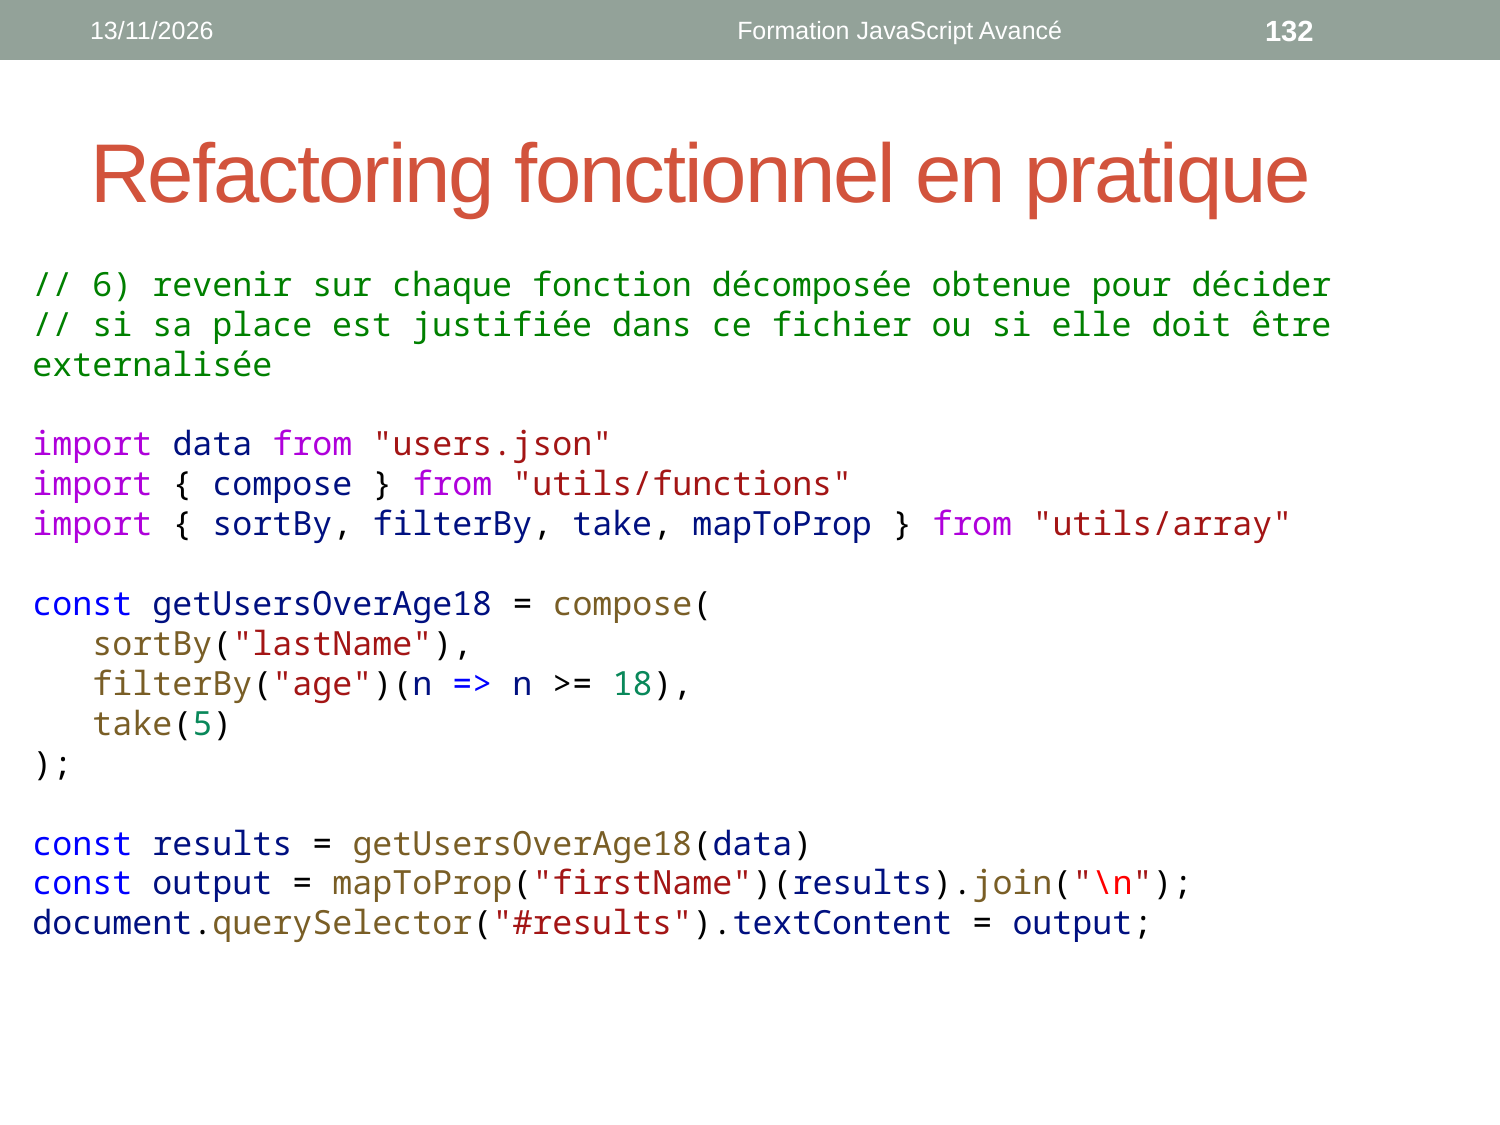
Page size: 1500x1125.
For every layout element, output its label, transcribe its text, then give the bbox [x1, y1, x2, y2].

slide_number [75, 3, 550, 57]
text_box // 6) revenir sur chaque fonction décomposée obtenue pour décider // si sa place est justifiée dans ce fichier ou si elle doit être externalisée import data from "users.json" import { compose } from "utils/functions" import { sortBy, filterBy, take, mapToProp } from "utils/array" const getUsersOverAge18 = compose( sortBy("lastName"), filterBy("age")(n => n >= 18), take(5) ); const results = getUsersOverAge18(data) const output = mapToProp("firstName")(results).join("\n"); document.querySelector("#results").textContent = output; [17, 255, 1483, 949]
footer Formation JavaScript Avancé [562, 3, 1238, 57]
slide_number 132 [1250, 3, 1425, 57]
title Refactoring fonctionnel en pratique [75, 87, 1425, 250]
